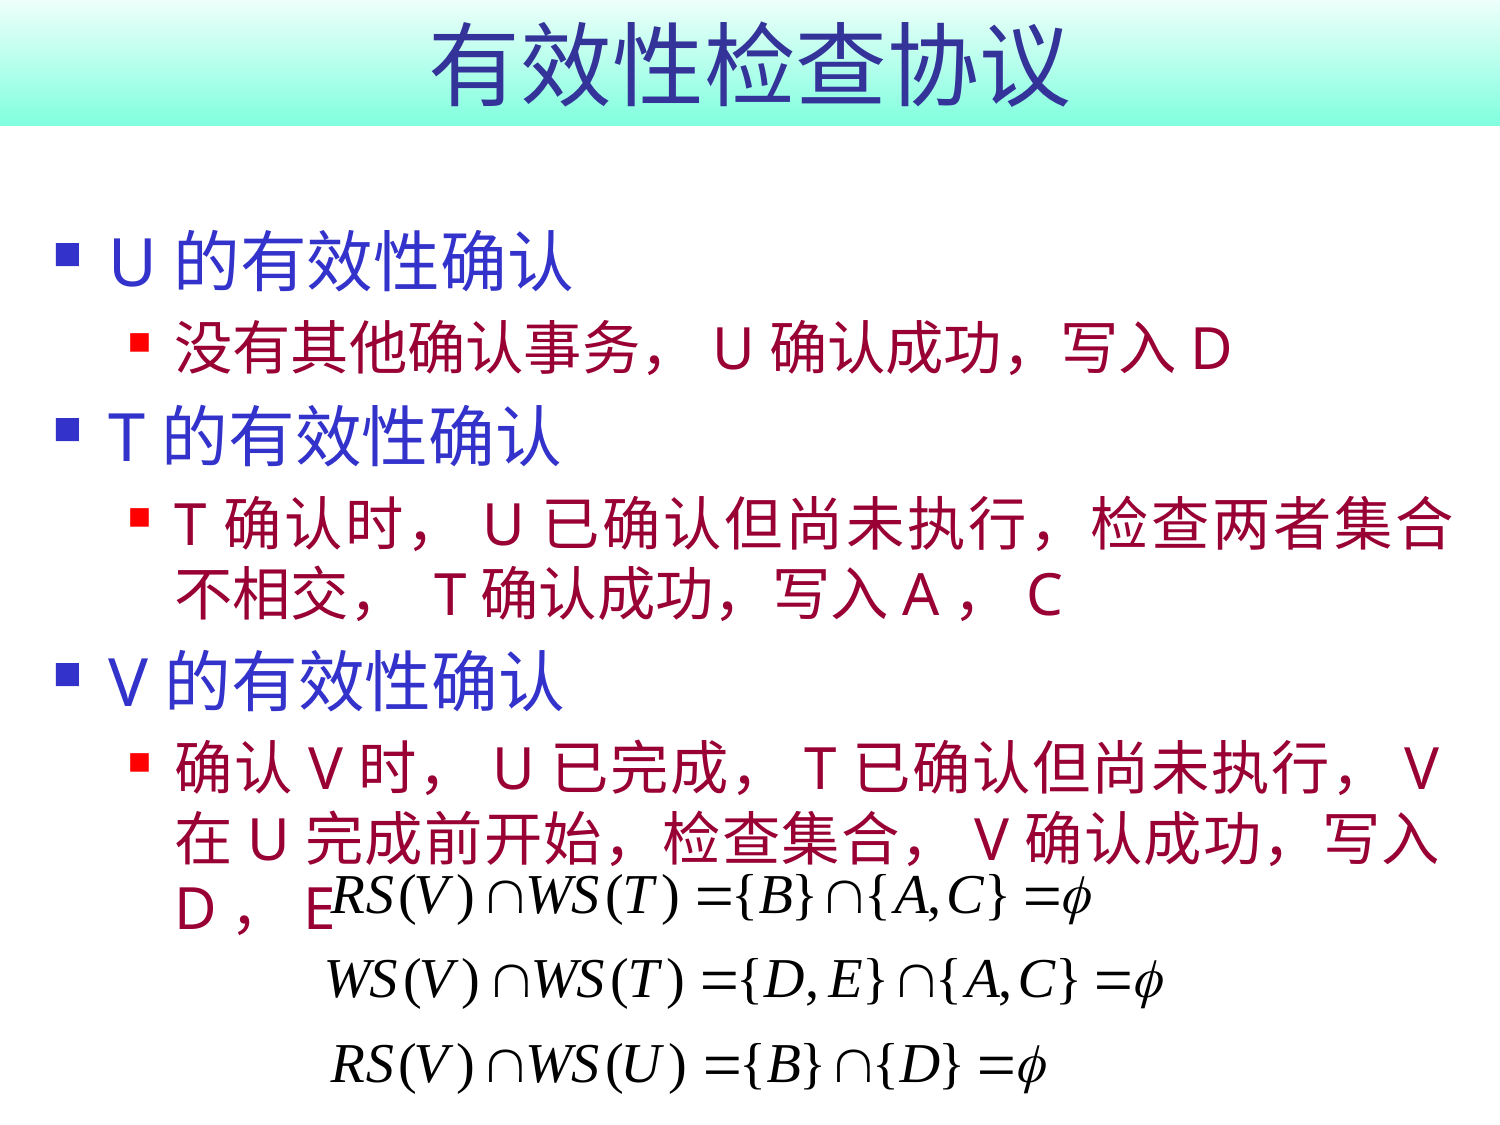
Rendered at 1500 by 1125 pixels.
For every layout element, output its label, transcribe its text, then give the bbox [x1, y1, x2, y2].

list U的有效性确认 没有其他确认事务，U确认成功，写入D T的有效性确认 T确认时，U已确认但尚未执行，检查两者集合不相交， T确认成功，写入A，C V的有效性确认 确认V时，U已完成，T已确认但尚未执行，V在U完成前开始，检查集合，V确认成功，写入D，E [37, 212, 1470, 1088]
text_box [320, 861, 1176, 1107]
title 有效性检查协议 [0, 0, 1500, 126]
